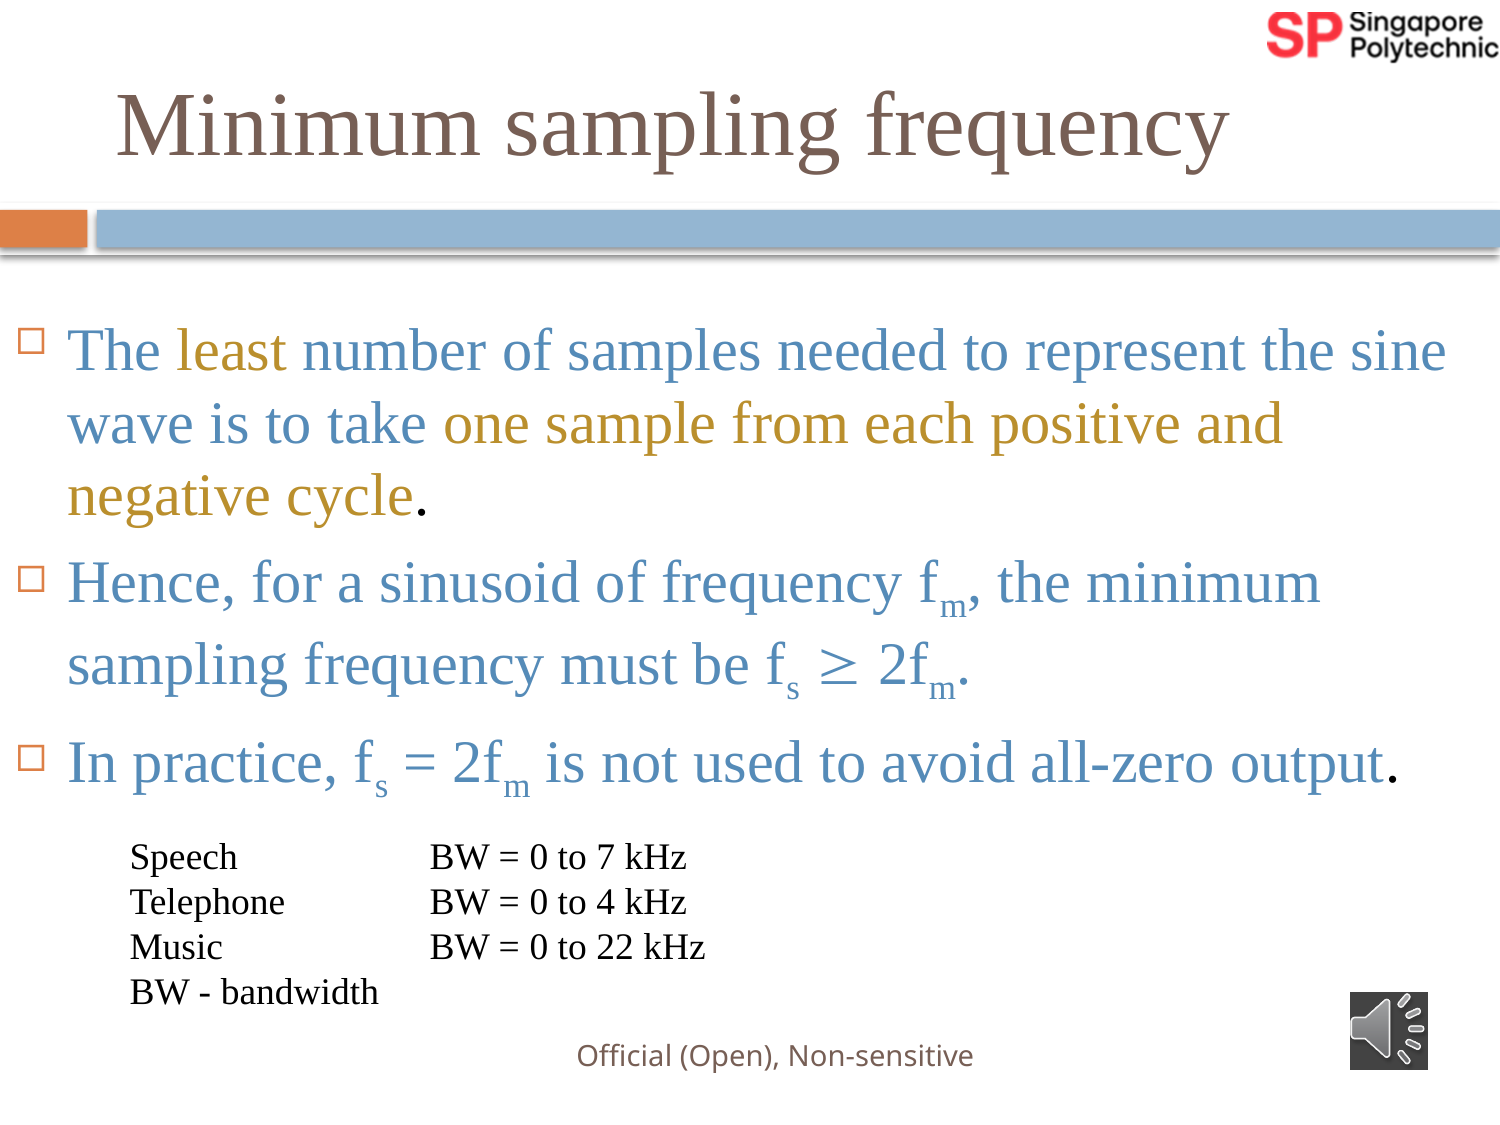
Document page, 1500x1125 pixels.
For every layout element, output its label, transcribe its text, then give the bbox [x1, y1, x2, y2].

text_box Speech BW = 0 to 7 kHz Telephone BW = 0 to 4 kHz Music BW = 0 to 22 kHz BW - bandwidth [114, 824, 722, 1020]
picture [1348, 990, 1430, 1072]
footer Official (Open), Non-sensitive [99, 1025, 990, 1085]
picture [1267, 12, 1500, 66]
list The least number of samples needed to represent the sine wave is to take one sample from each positive and negative cycle. Hence, for a sinusoid of frequency fm, the minimum sampling frequency must be fs  2fm. In practice, fs = 2fm is not used to avoid all-zero output. [0, 302, 1500, 976]
title Minimum sampling frequency [100, 37, 1438, 200]
